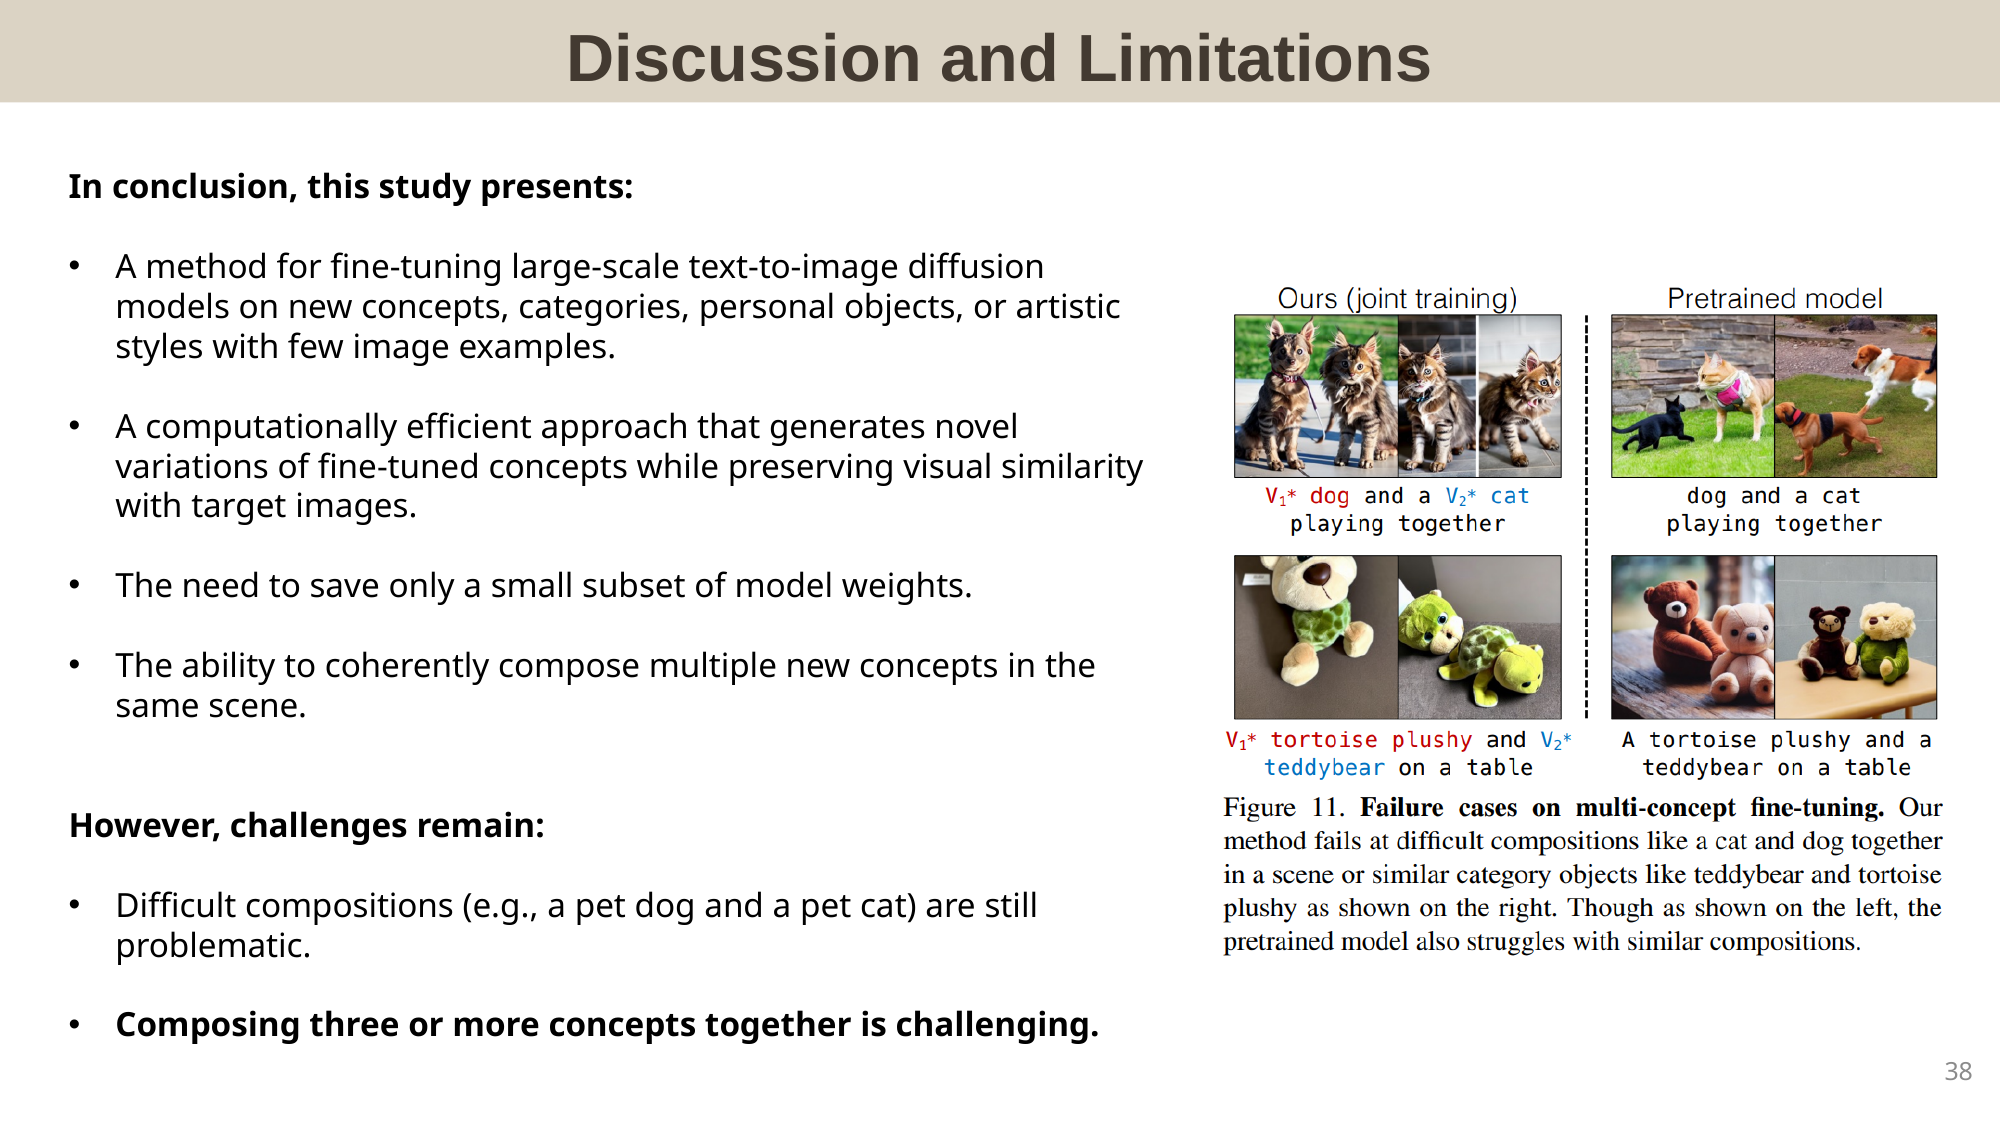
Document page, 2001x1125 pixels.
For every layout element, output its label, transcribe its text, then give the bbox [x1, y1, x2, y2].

text_box In conclusion, this study presents: A method for fine-tuning large-scale text-to-image diffusion models on new concepts, categories, personal objects, or artistic styles with few image examples. A computationally efficient approach that generates novel variations of fine-tuned concepts while preserving visual similarity with target images. The need to save only a small subset of model weights. The ability to coherently compose multiple new concepts in the same scene. However, challenges remain: Difficult compositions (e.g., a pet dog and a pet cat) are still problematic. Composing three or more concepts together is challenging. [53, 157, 1177, 1051]
slide_number 38 [1538, 1042, 1989, 1103]
text_box Discussion and Limitations [0, 0, 2000, 103]
picture [1220, 283, 1947, 963]
